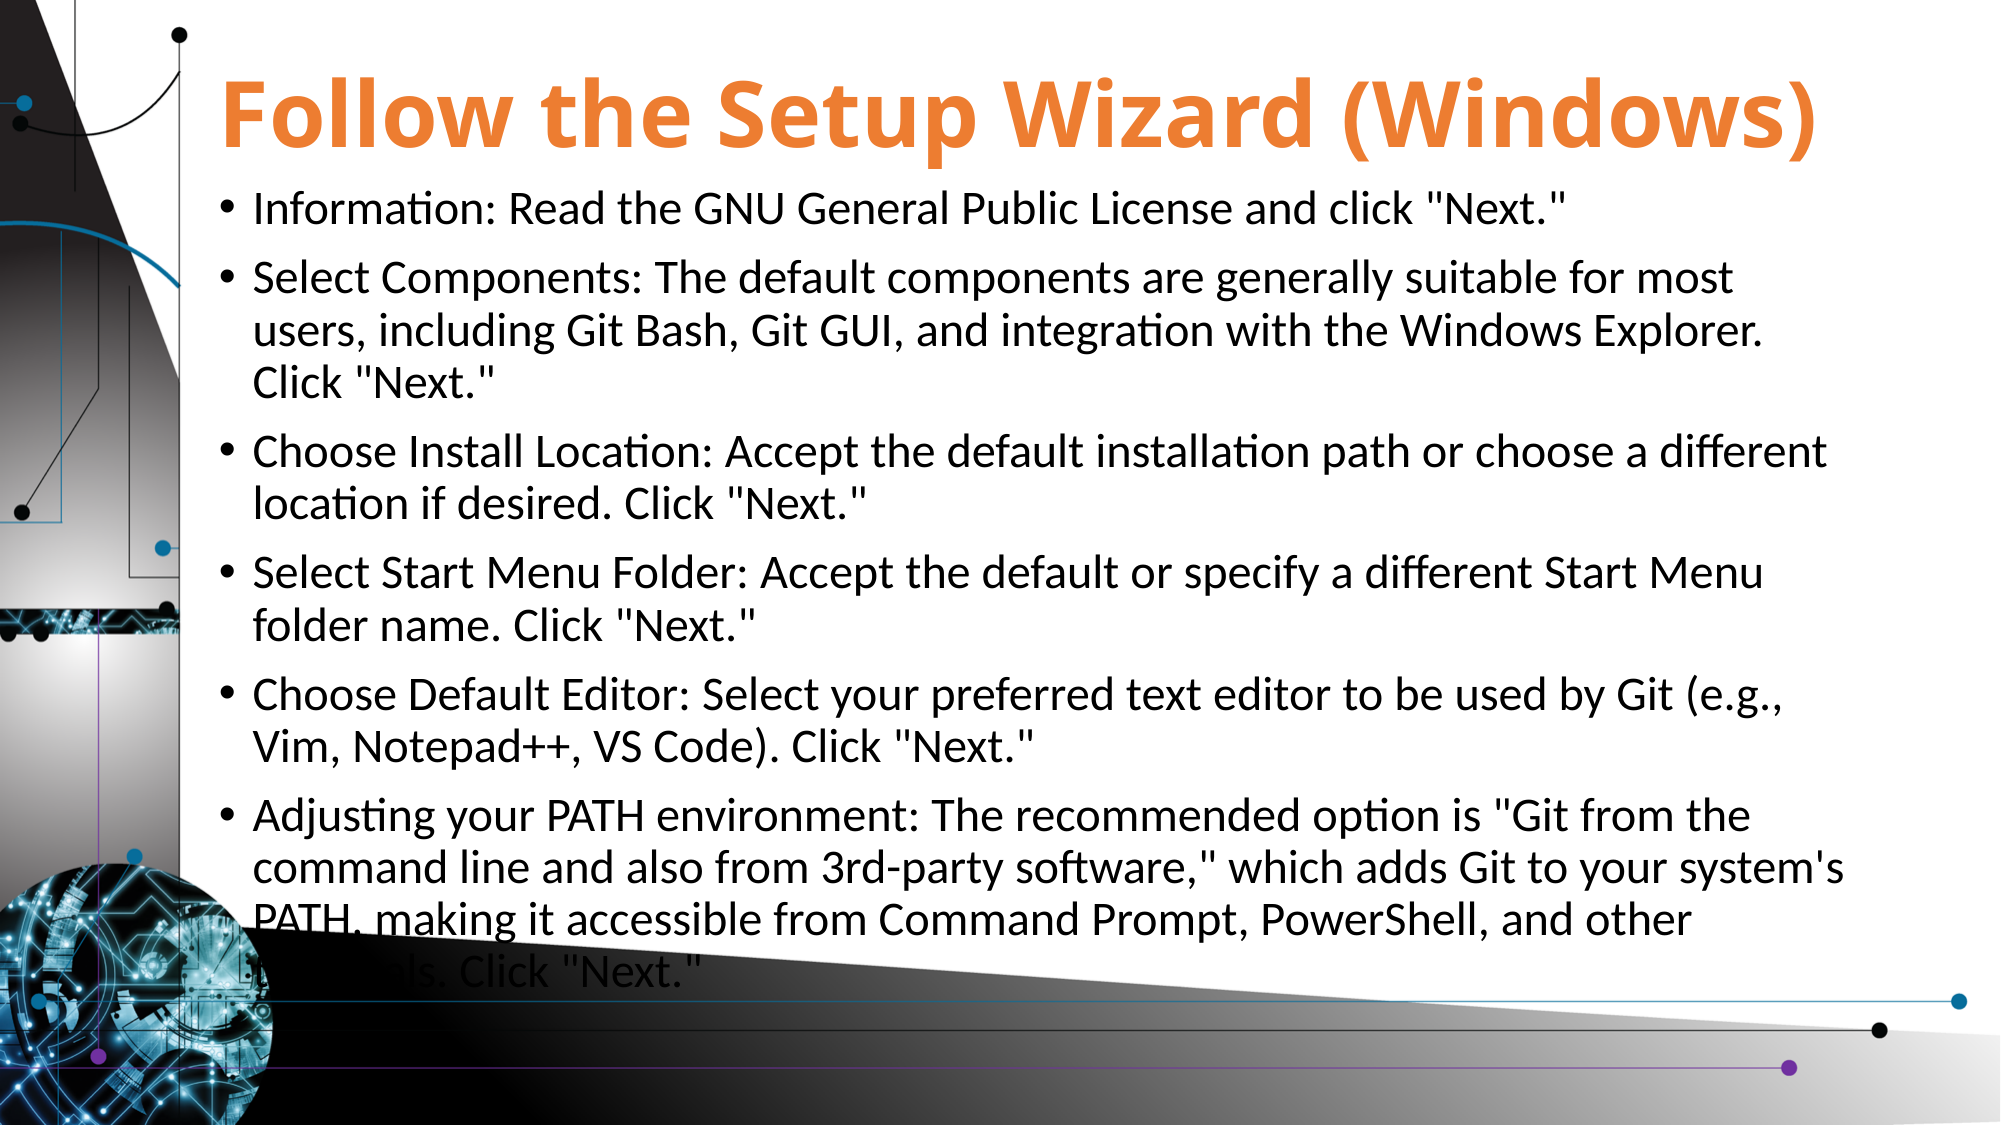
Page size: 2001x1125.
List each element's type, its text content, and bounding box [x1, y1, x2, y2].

picture [0, 0, 2001, 1125]
title Follow the Setup Wizard (Windows) [203, 59, 1863, 175]
list Information: Read the GNU General Public License and click "Next." Select Components: The default components are generally suitable for most users, including Git Bash, Git GUI, and integration with the Windows Explorer. Click "Next." Choose Install Location: Accept the default installation path or choose a different location if desired. Click "Next." Select Start Menu Folder: Accept the default or specify a different Start Menu folder name. Click "Next." Choose Default Editor: Select your preferred text editor to be used by Git (e.g., Vim, Notepad++, VS Code). Click "Next." Adjusting your PATH environment: The recommended option is "Git from the command line and also from 3rd-party software," which adds Git to your system's PATH, making it accessible from Command Prompt, PowerShell, and other terminals. Click "Next." [203, 175, 1863, 1014]
